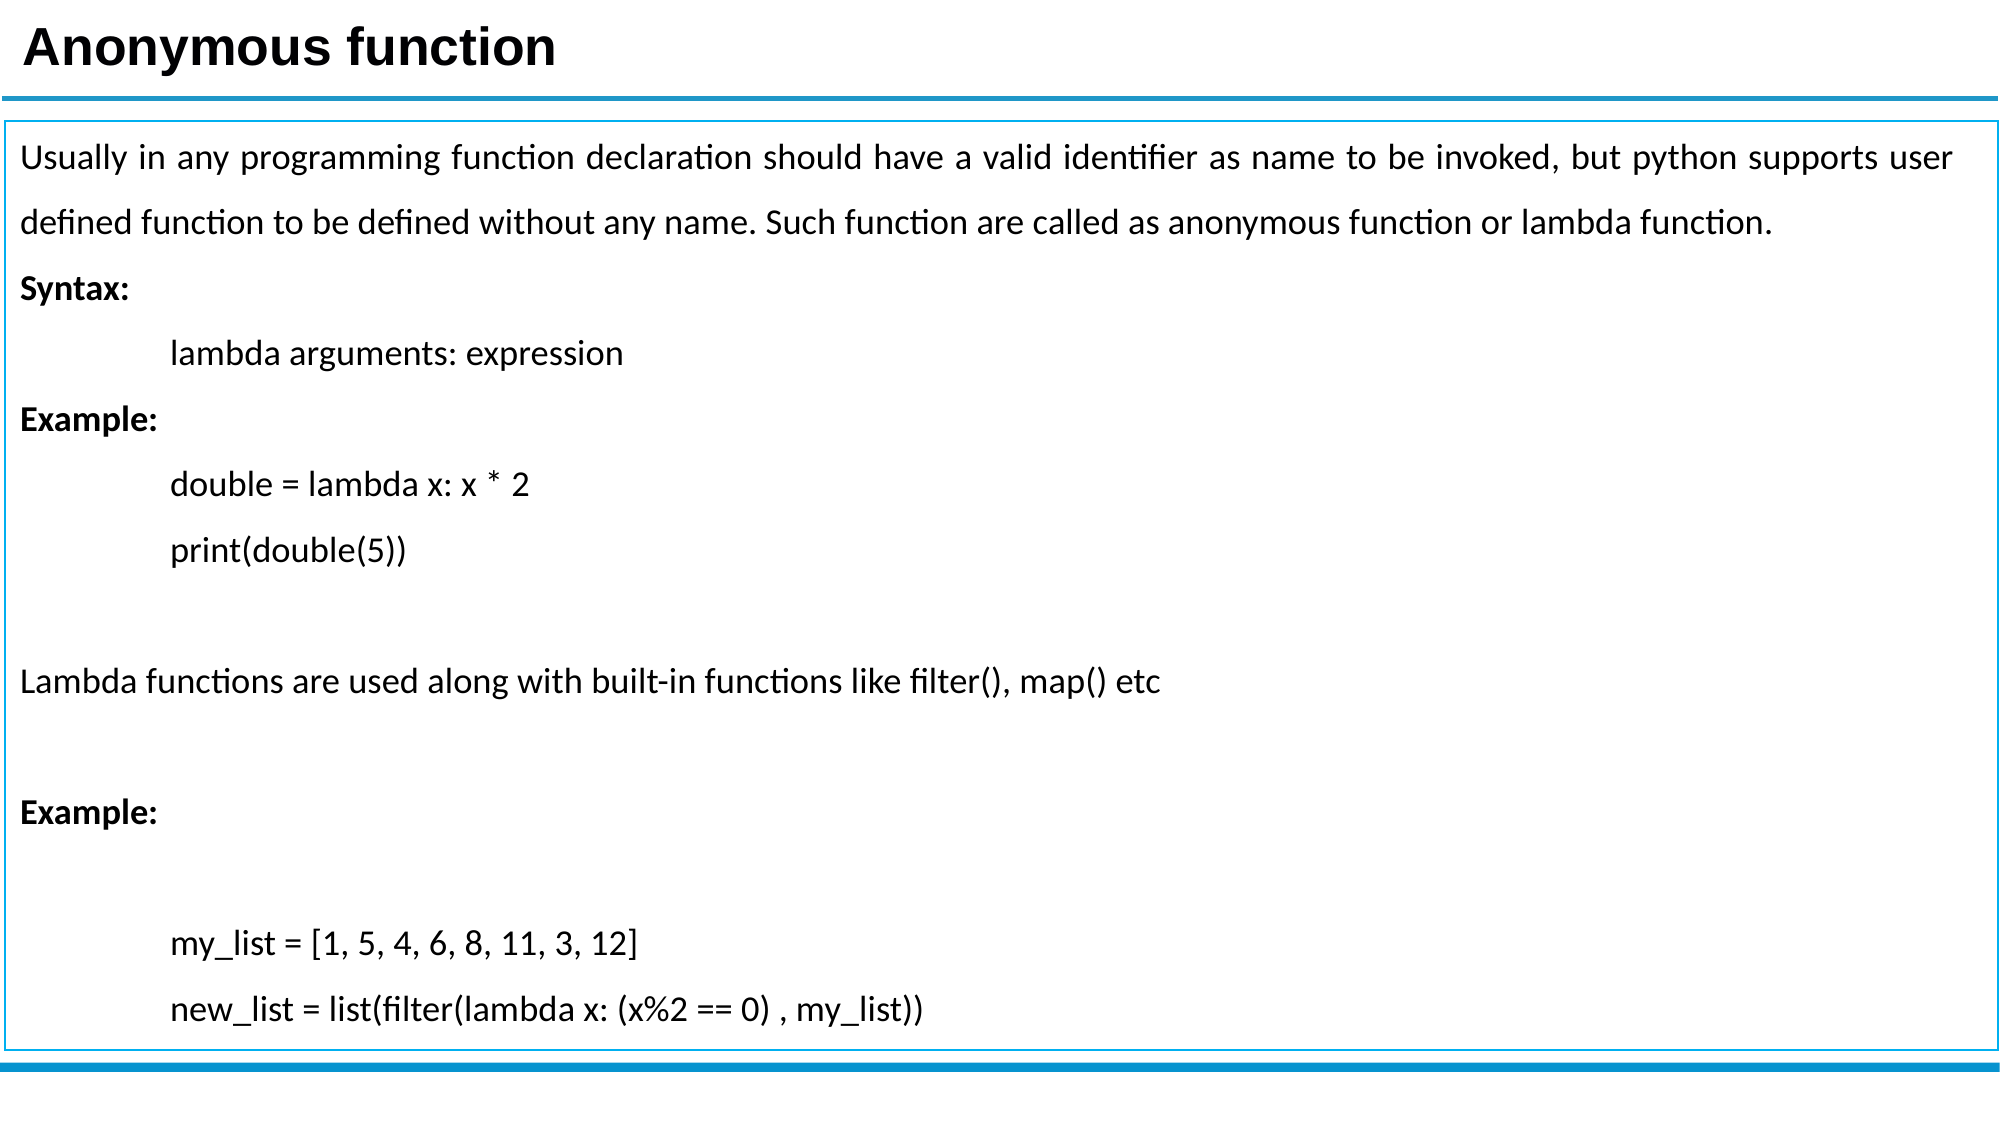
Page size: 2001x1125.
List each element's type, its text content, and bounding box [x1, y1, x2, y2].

text_box [0, 1062, 2000, 1072]
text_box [4, 110, 1999, 1051]
text_box Anonymous function [20, 11, 1421, 76]
